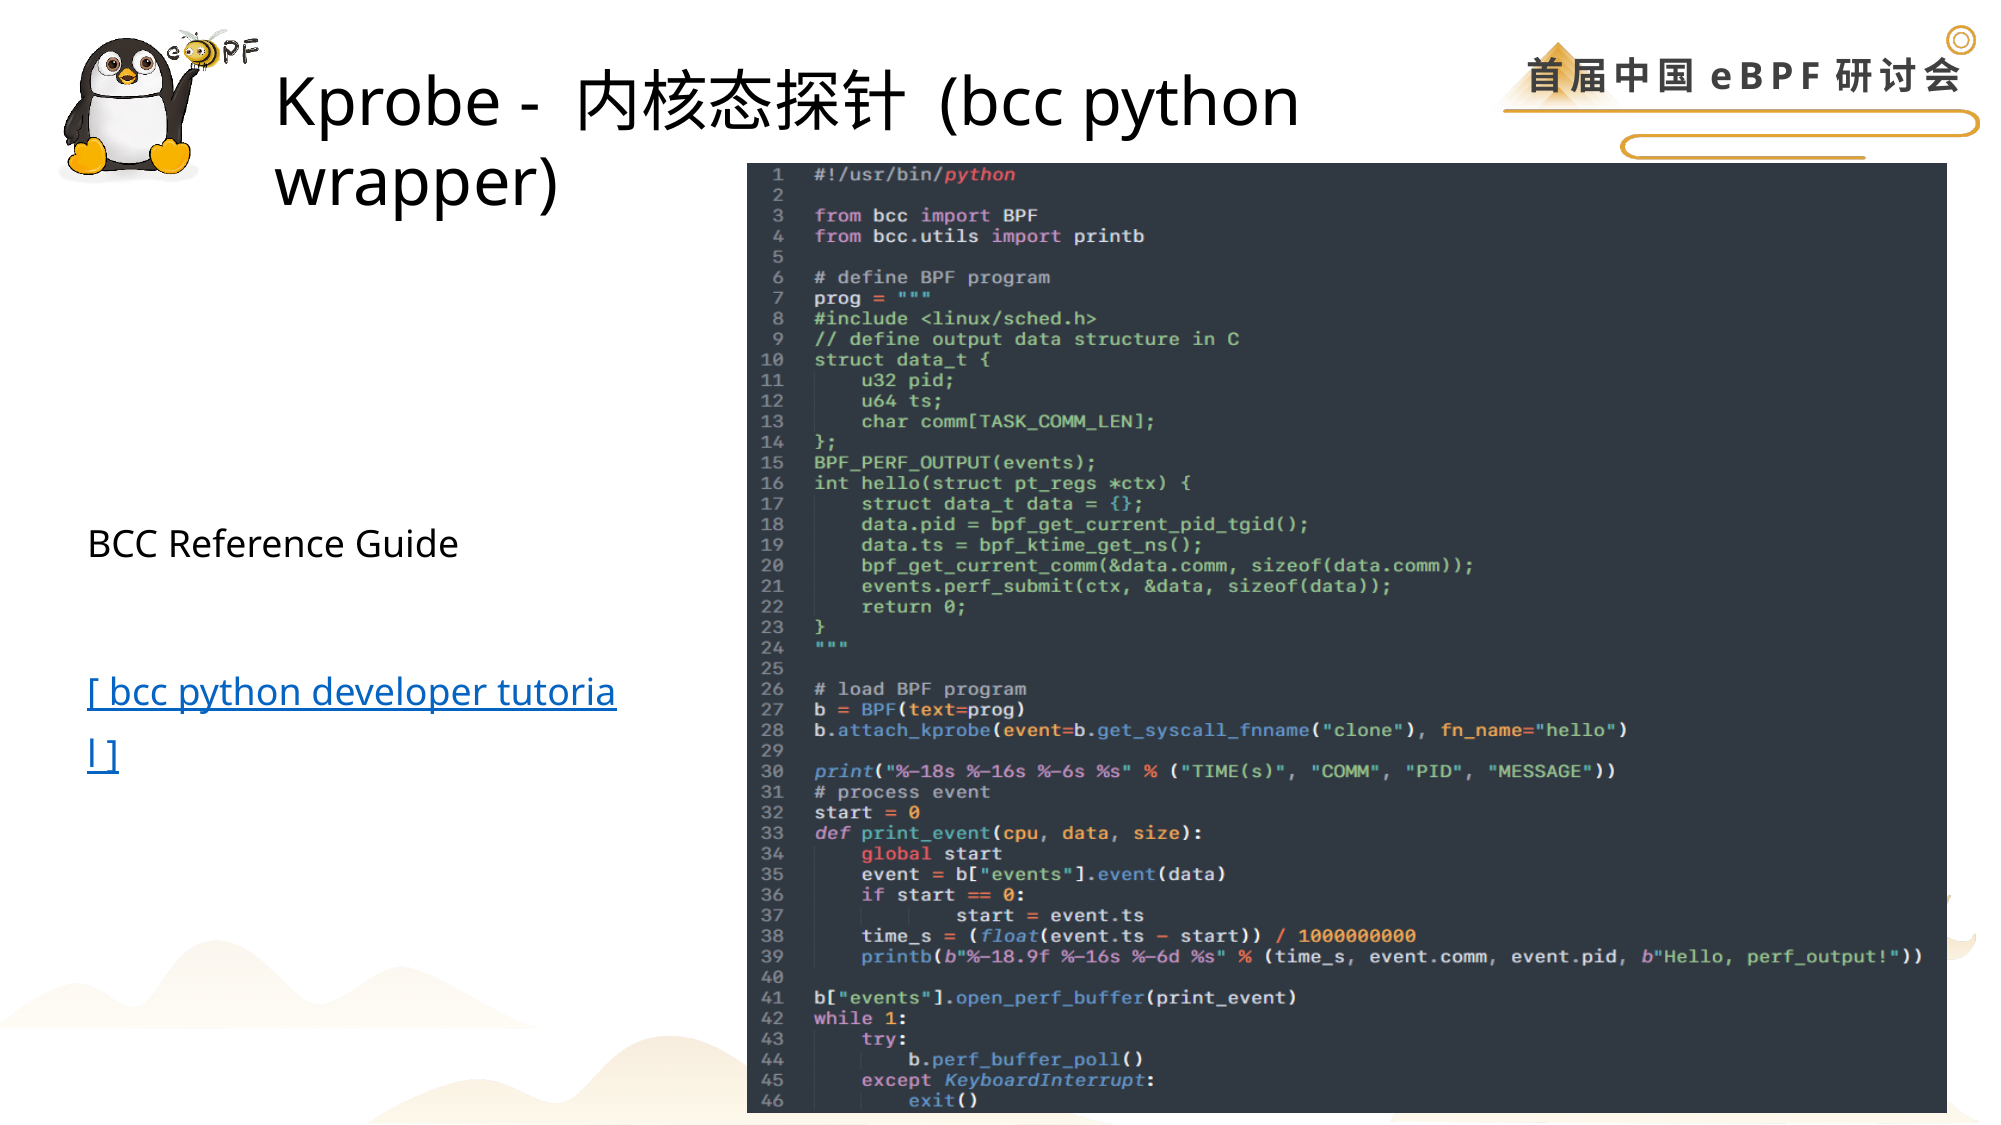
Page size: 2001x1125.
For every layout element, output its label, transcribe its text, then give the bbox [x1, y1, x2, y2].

picture [0, 163, 1980, 1125]
picture [1946, 25, 1976, 55]
text_box Kprobe - 内核态探针 (bcc python wrapper) [260, 51, 1585, 226]
picture [46, 0, 265, 200]
text_box 首届中国eBPF研讨会 [1629, 44, 1988, 105]
picture [1489, 42, 1980, 160]
text_box BCC Reference Guide [ bcc reference guide ] [ bcc python developer tutorial ] [72, 490, 638, 726]
